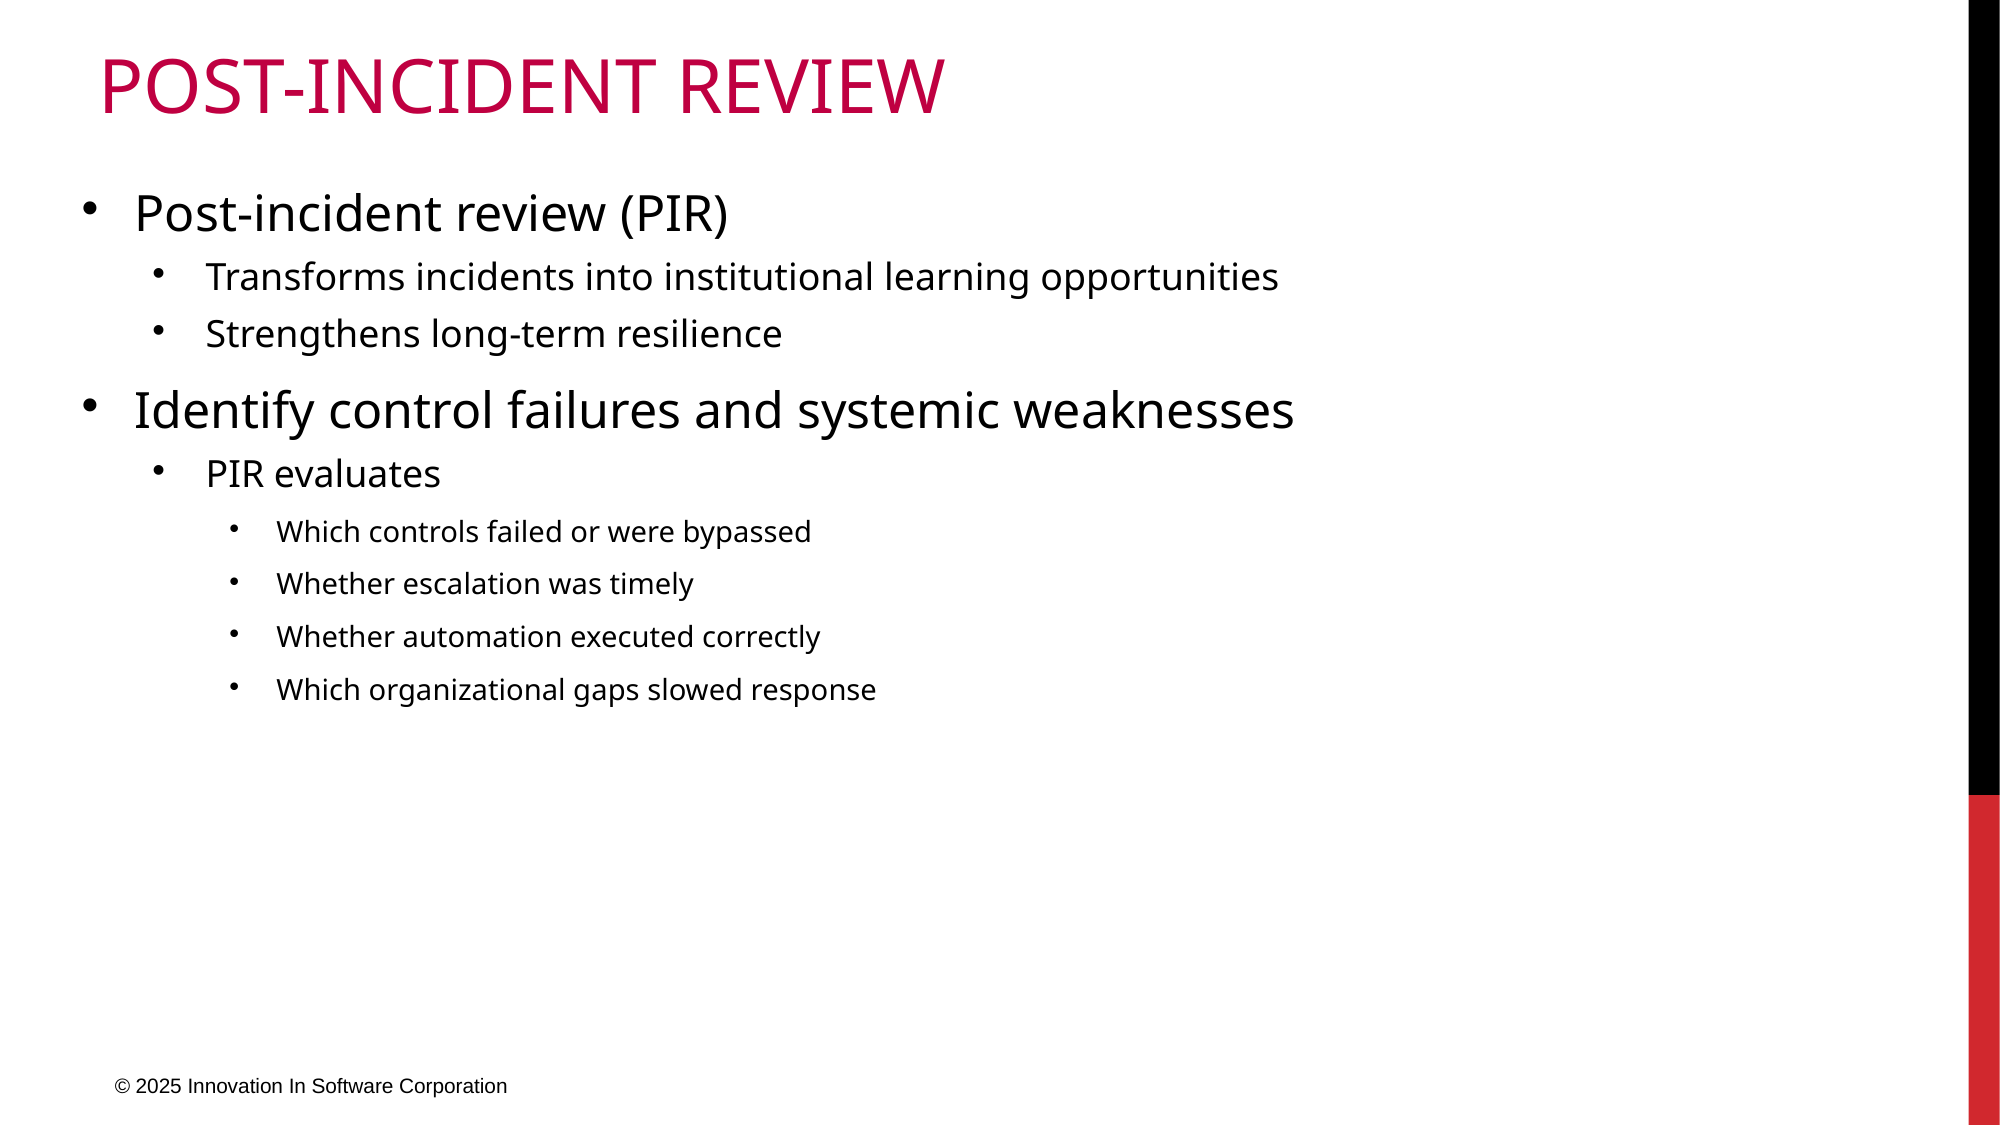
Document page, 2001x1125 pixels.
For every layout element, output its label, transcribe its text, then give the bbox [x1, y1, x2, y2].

list Post-incident review (PIR) Transforms incidents into institutional learning opportunities Strengthens long-term resilience Identify control failures and systemic weaknesses PIR evaluates Which controls failed or were bypassed Whether escalation was timely Whether automation executed correctly Which organizational gaps slowed response [63, 181, 1761, 999]
footer © 2025 Innovation In Software Corporation [99, 1065, 850, 1112]
title Post-Incident Review [98, 0, 1770, 186]
